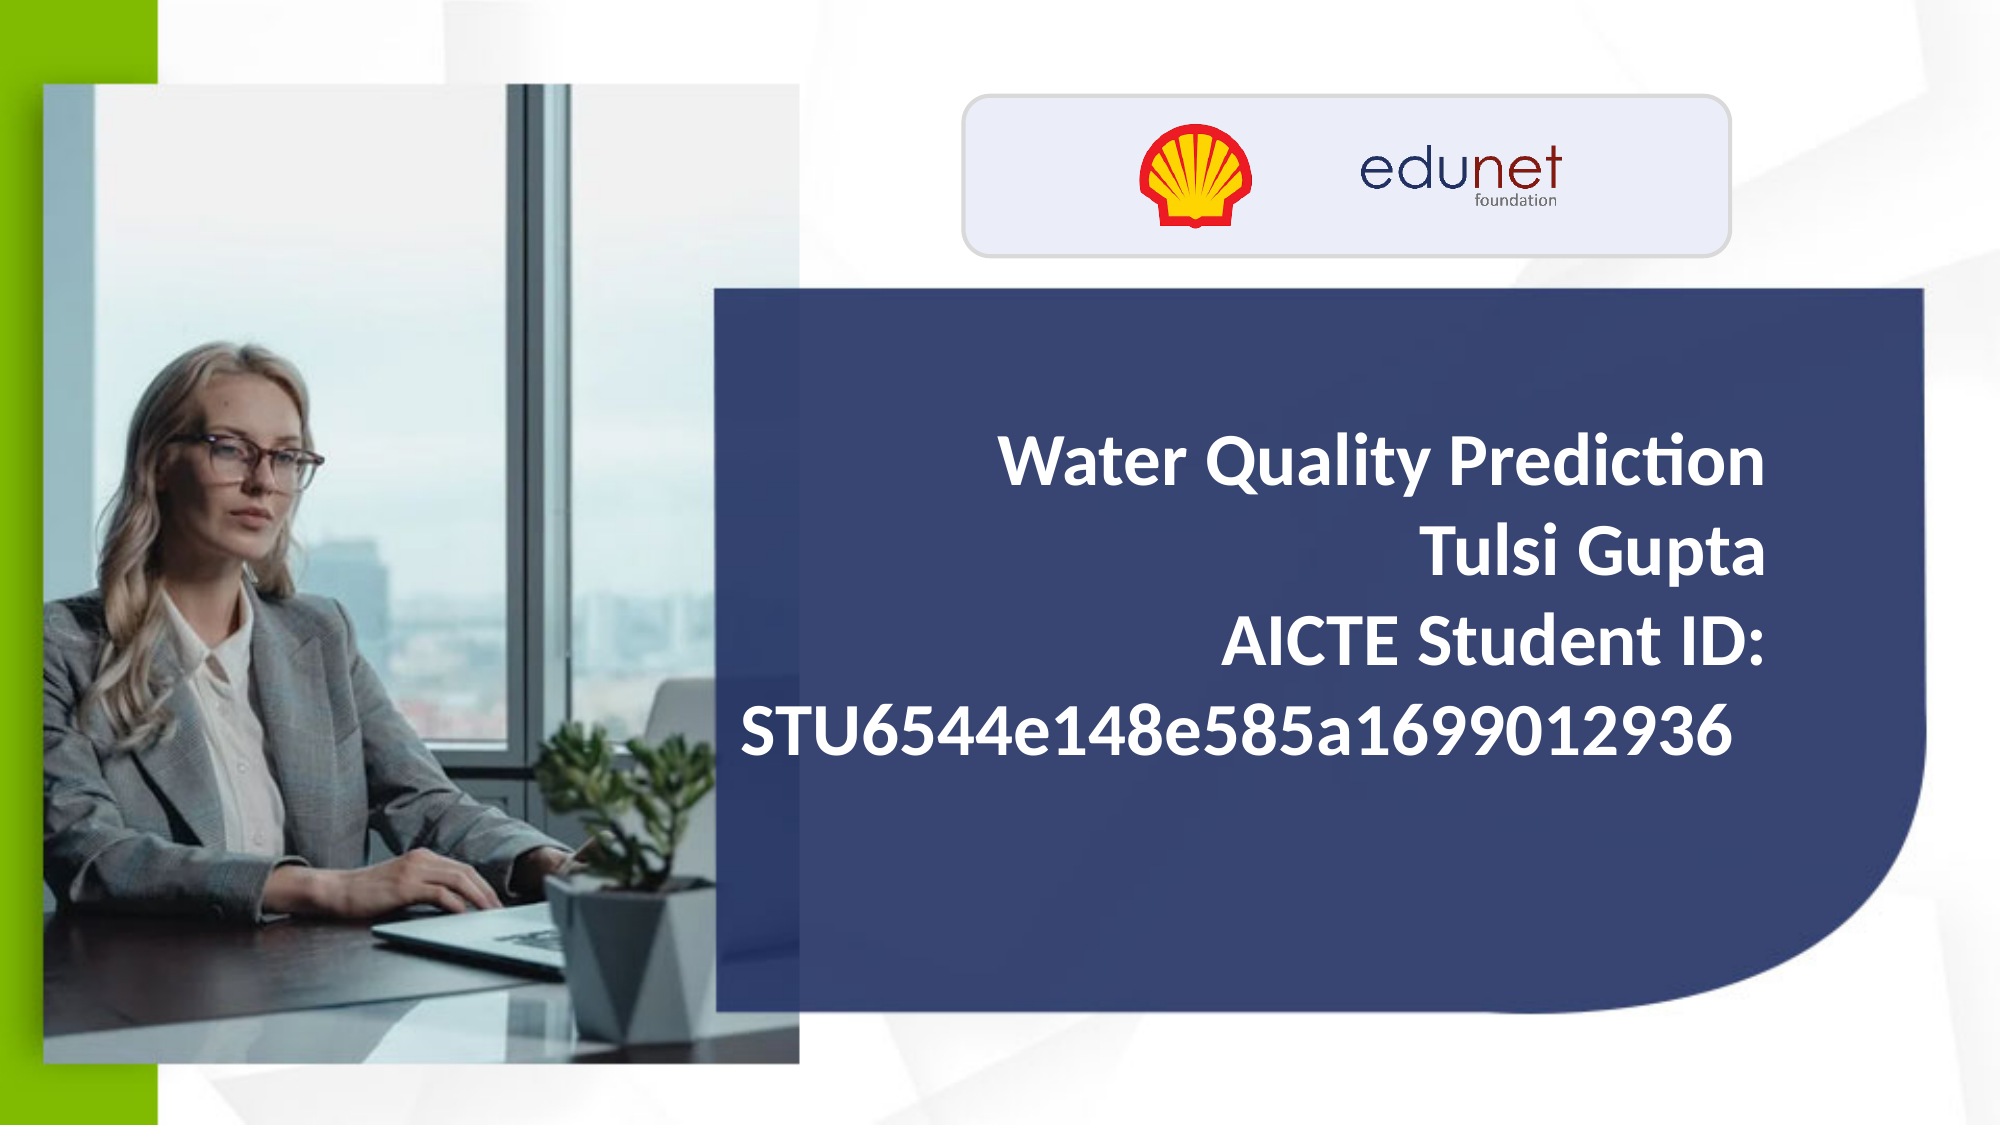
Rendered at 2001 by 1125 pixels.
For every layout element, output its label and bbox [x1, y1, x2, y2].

picture [0, 0, 2000, 1125]
text_box [1130, 121, 1564, 231]
